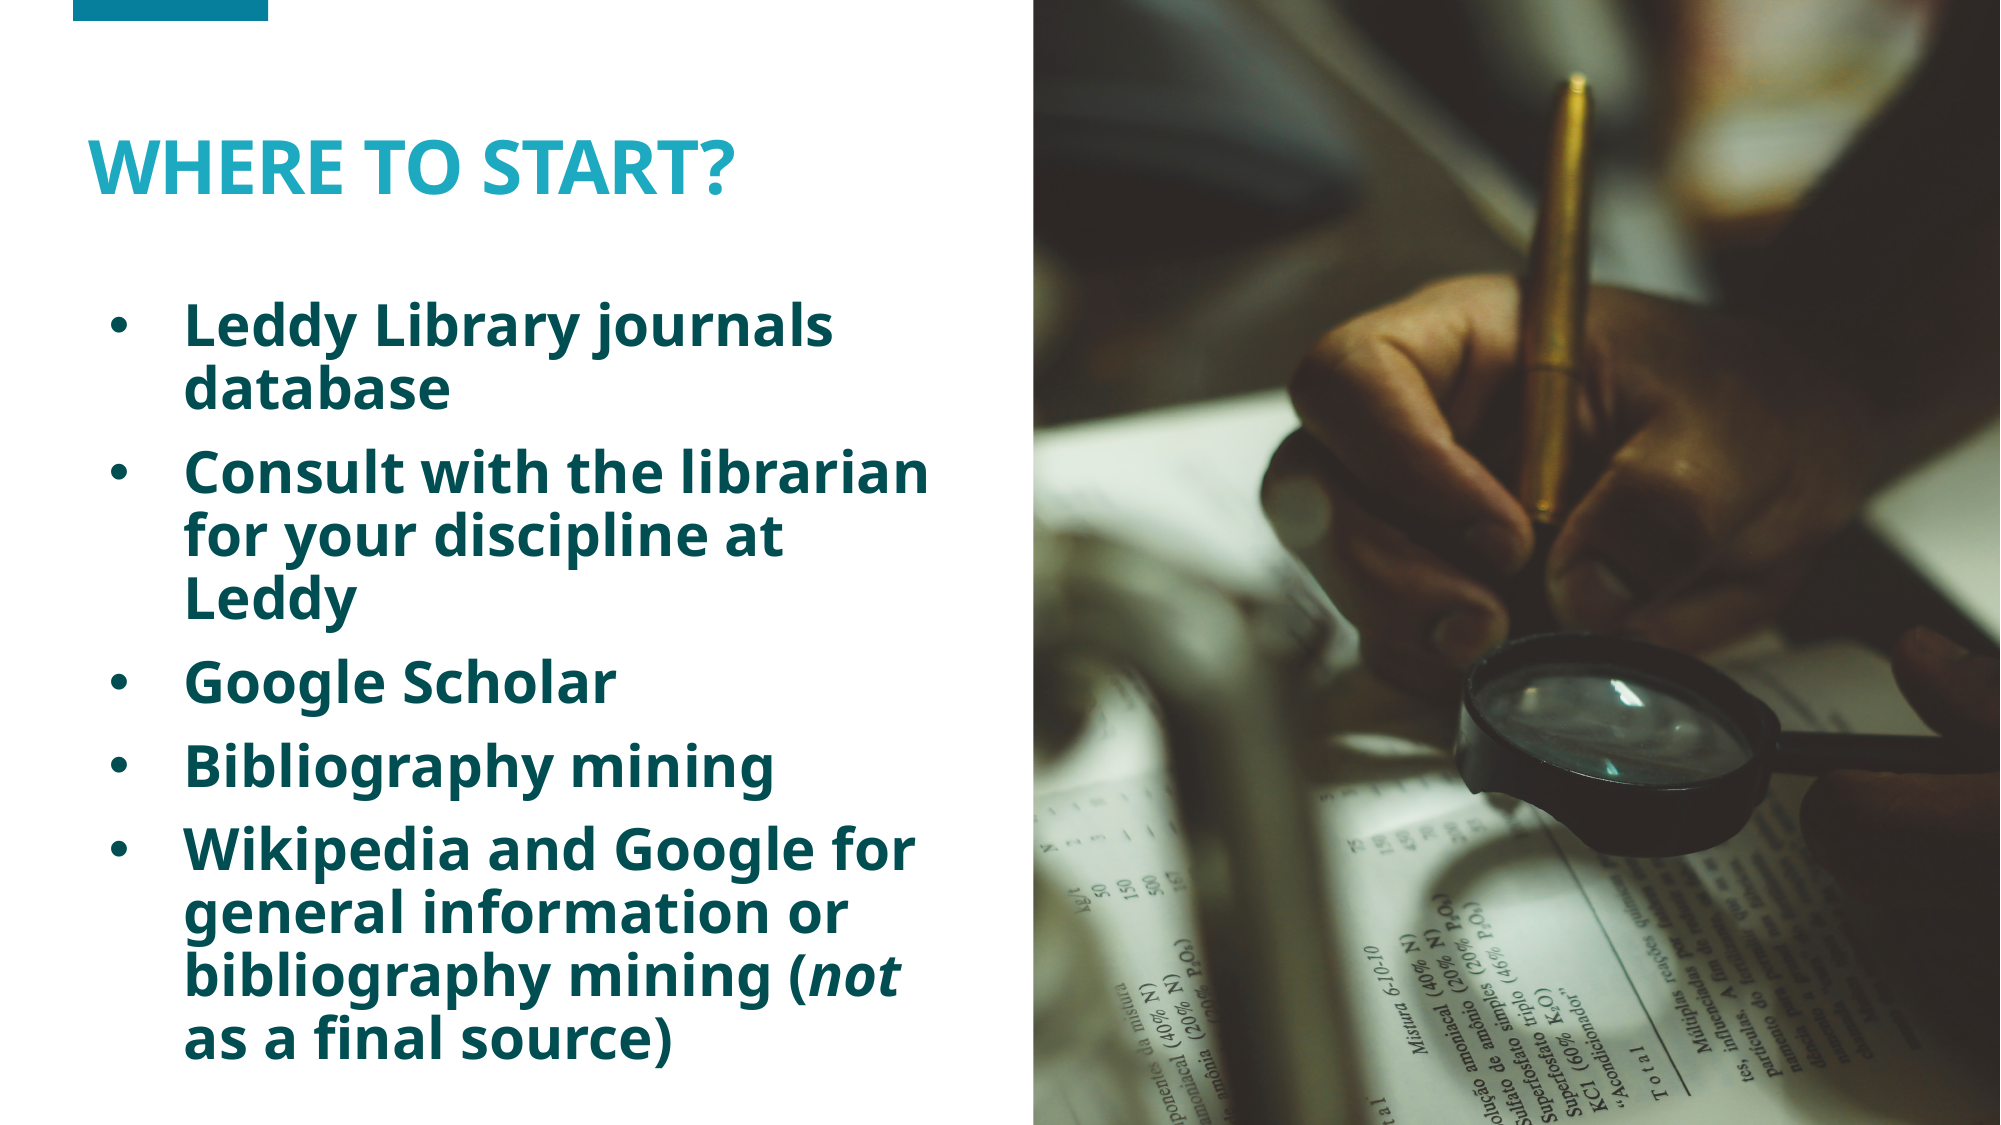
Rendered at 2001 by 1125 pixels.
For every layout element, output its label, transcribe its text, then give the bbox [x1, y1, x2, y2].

picture [1033, 0, 2000, 1125]
list Leddy Library journals database Consult with the librarian for your discipline at Leddy Google Scholar Bibliography mining Wikipedia and Google for general information or bibliography mining (not as a final source) [93, 289, 981, 344]
title WHERE TO START? [73, 121, 922, 219]
